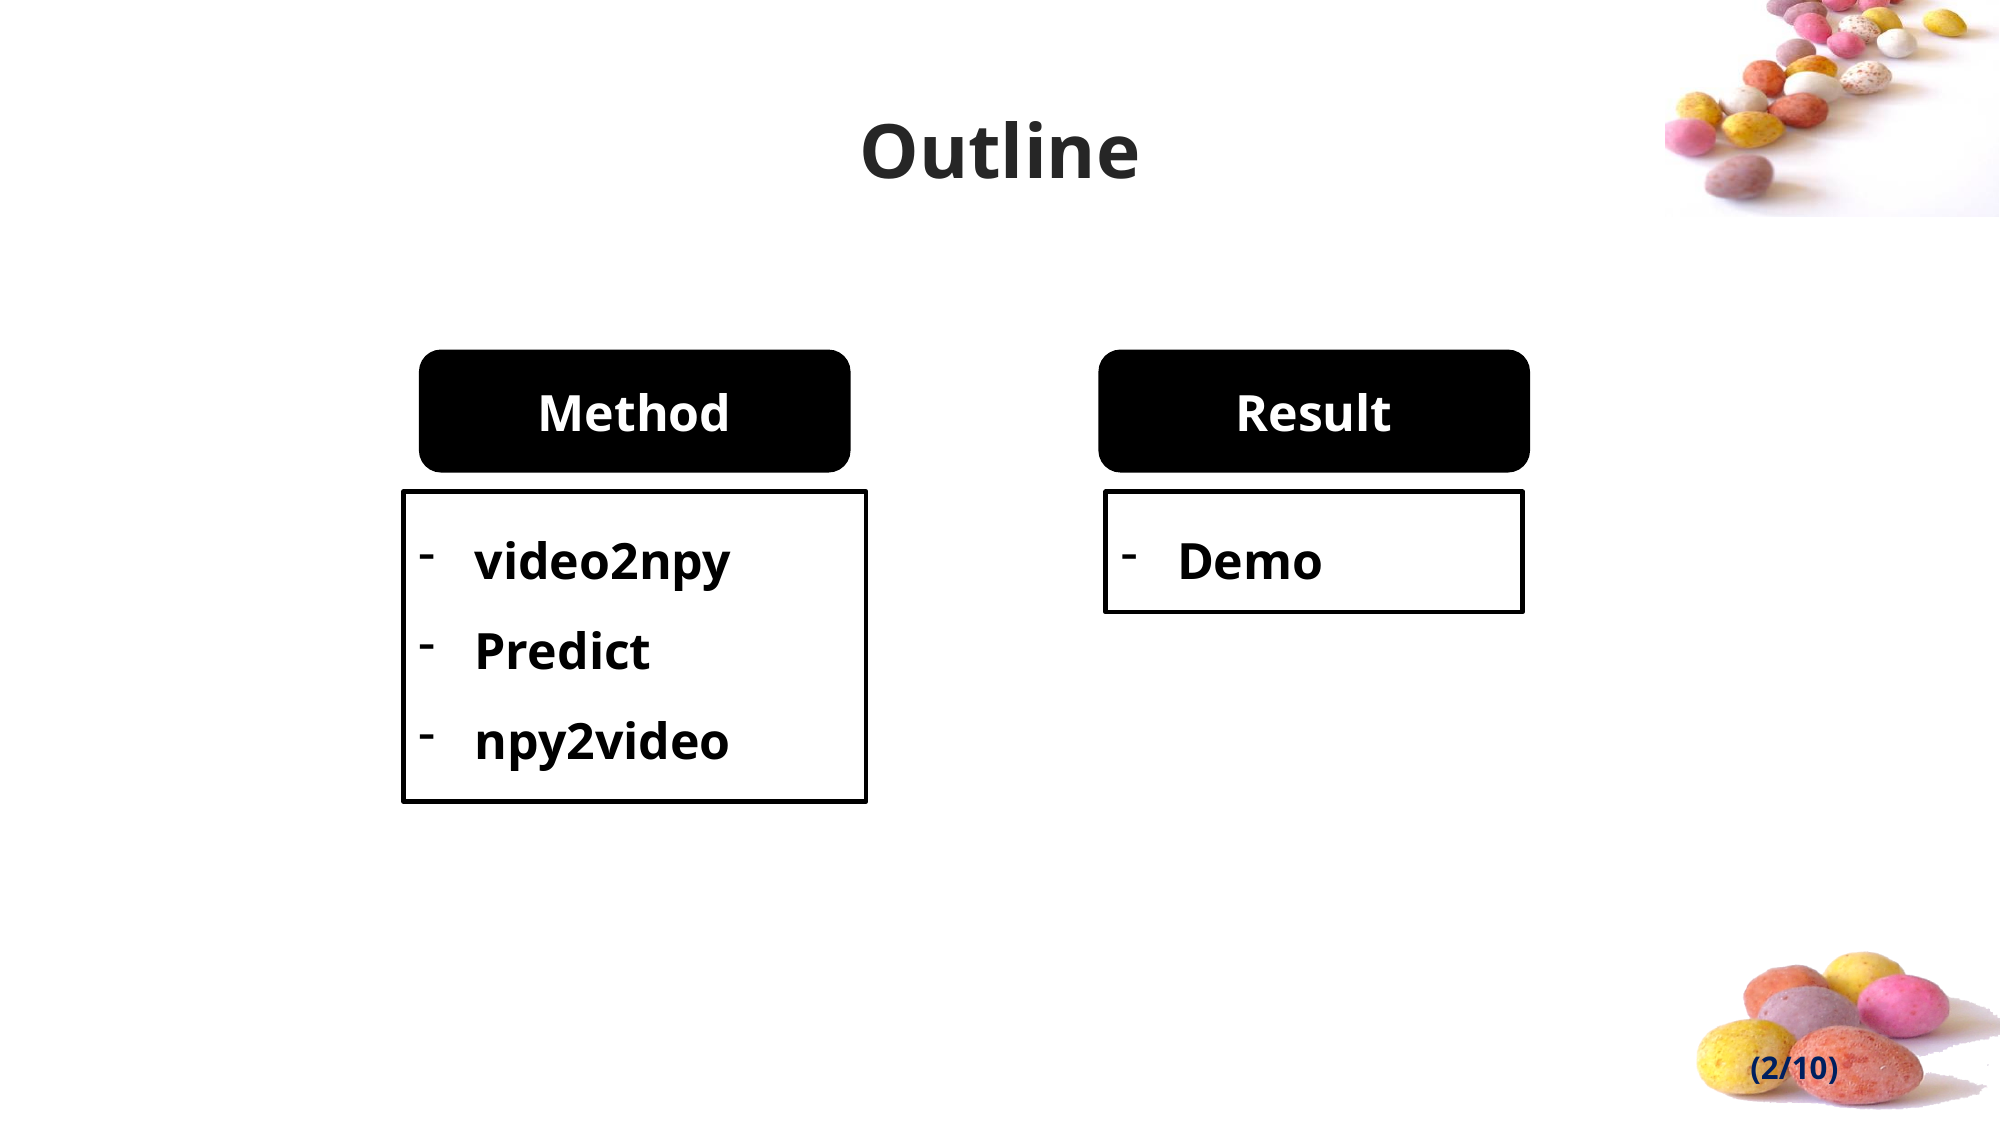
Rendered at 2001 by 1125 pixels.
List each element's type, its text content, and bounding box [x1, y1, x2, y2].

title Outline [113, 54, 1886, 243]
picture [1666, 944, 2000, 1125]
text_box Result [1100, 351, 1528, 471]
text_box Demo [1105, 491, 1523, 613]
text_box Method [421, 351, 849, 471]
picture [1665, 0, 1999, 217]
text_box video2npy Predict npy2video [403, 491, 867, 802]
